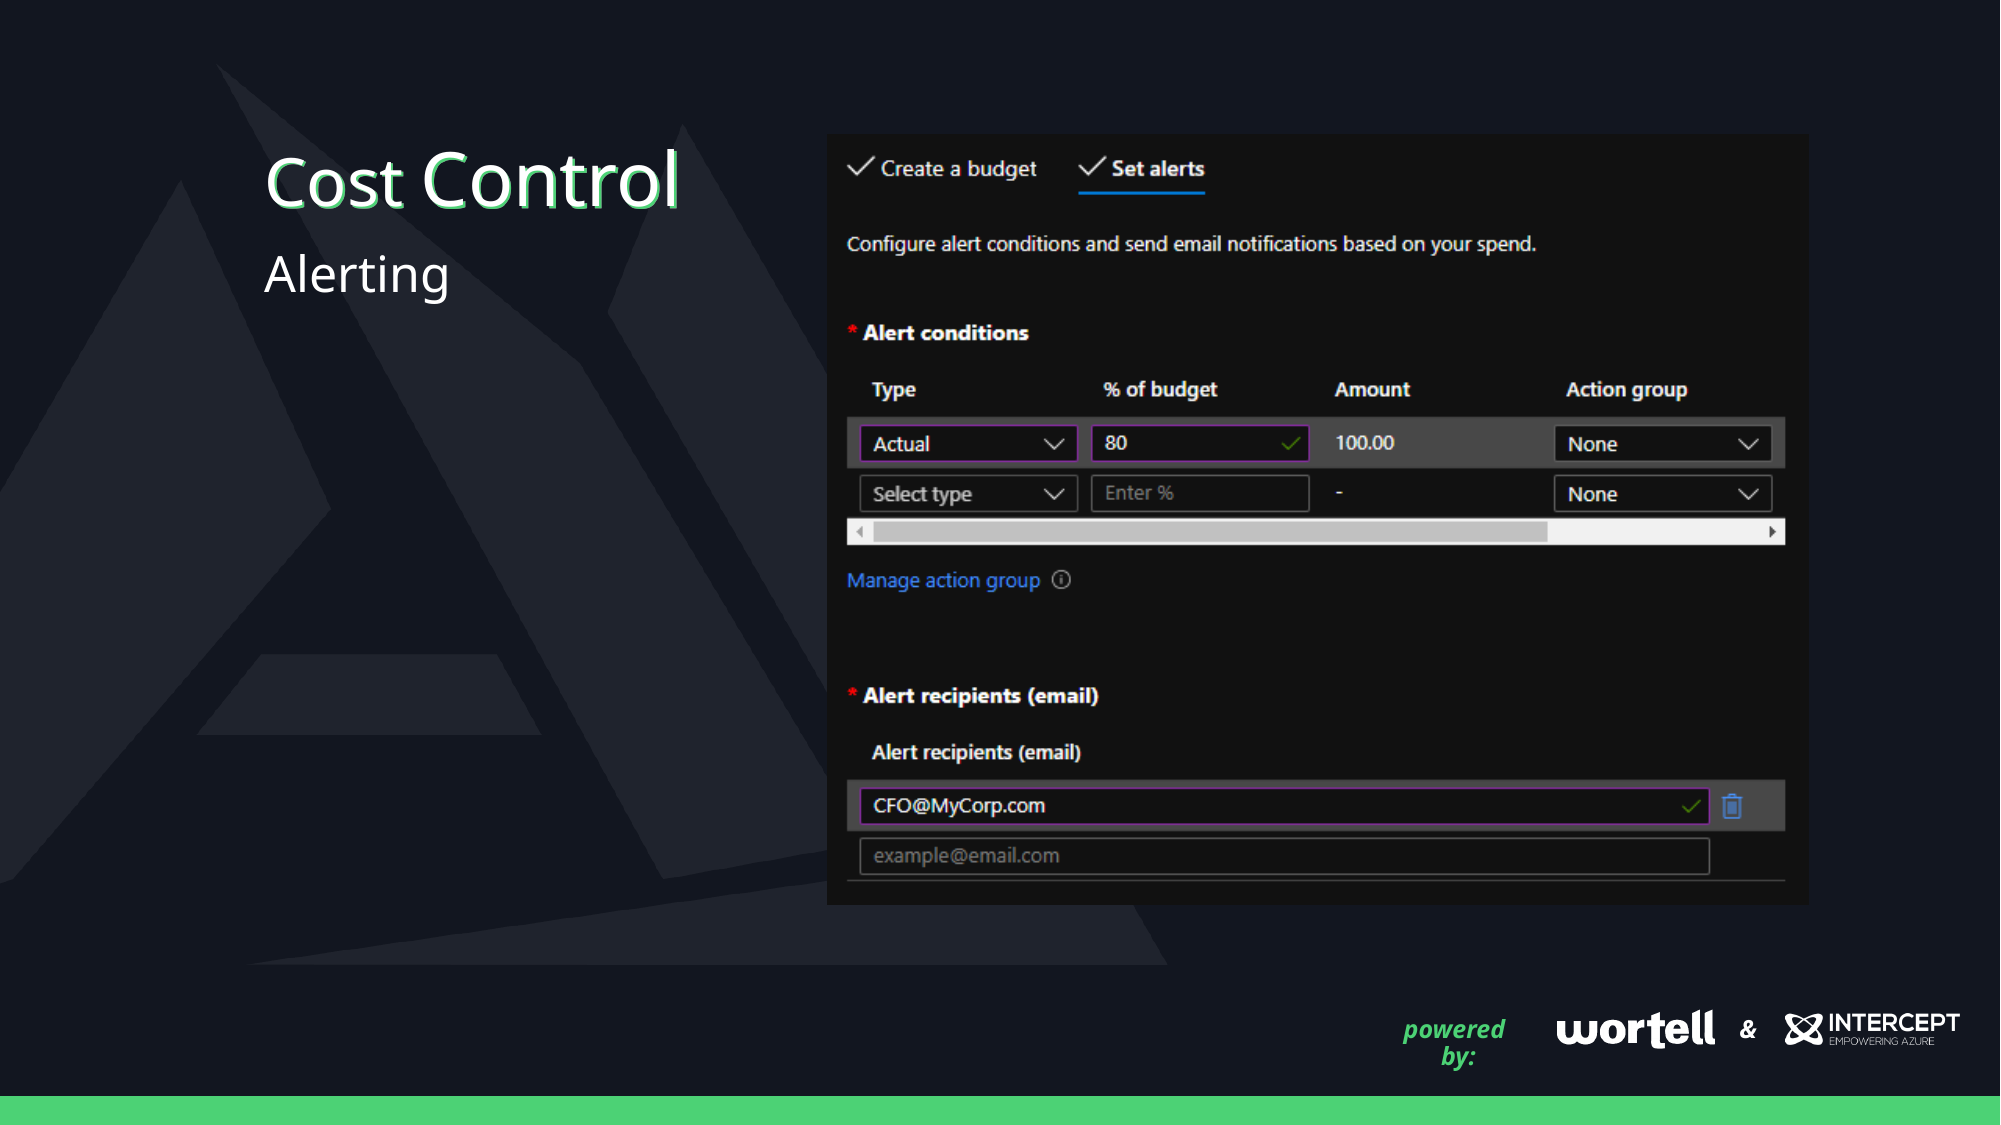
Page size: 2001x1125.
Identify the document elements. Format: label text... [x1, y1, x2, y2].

picture [1785, 1006, 1960, 1051]
picture [1557, 1009, 1715, 1049]
title Cost Control [249, 134, 827, 201]
subtitle Alerting [249, 241, 827, 902]
picture [827, 134, 1809, 905]
